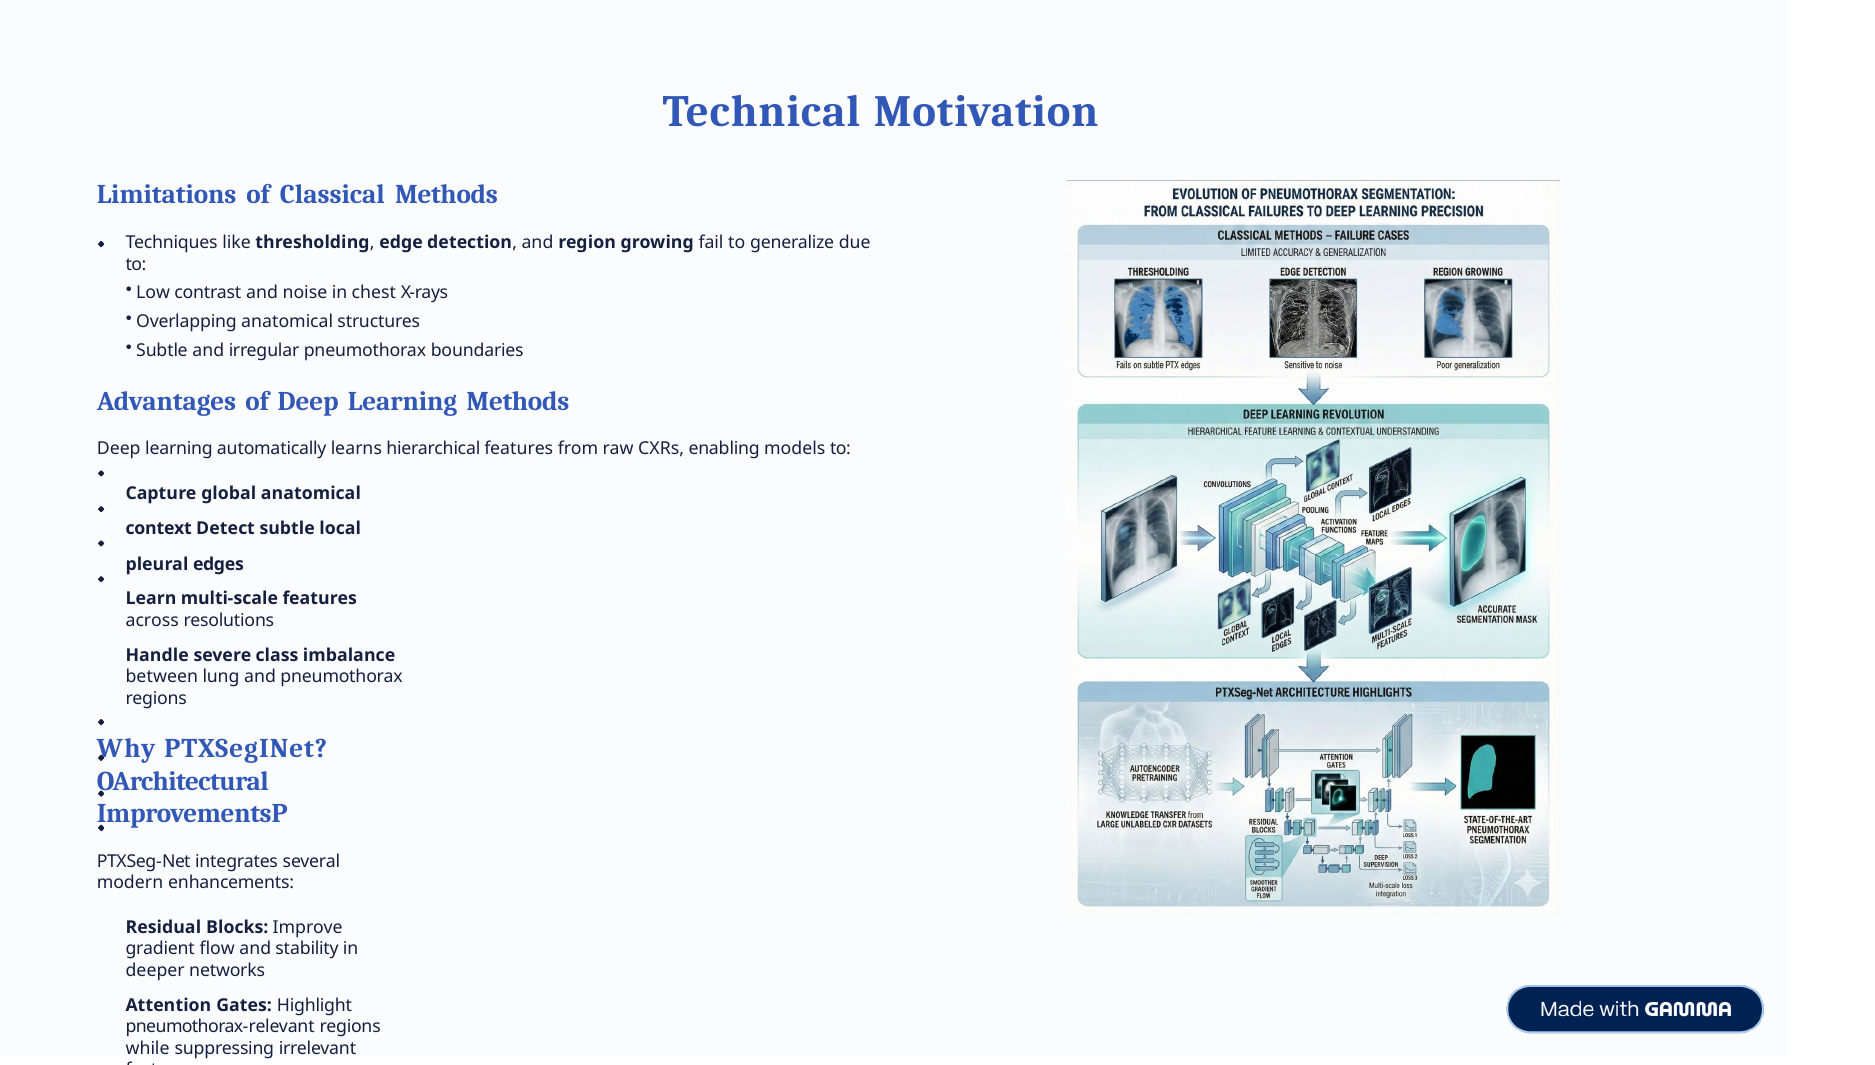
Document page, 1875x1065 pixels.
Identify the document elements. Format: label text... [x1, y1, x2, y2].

picture [1065, 179, 1560, 915]
title Technical Motivation [99, 78, 1776, 260]
text_box [0, 0, 1788, 1056]
text_box Limitations of Classical Methods Techniques like thresholding, edge detection, and region growing fail to generalize due to: Low contrast and noise in chest X-rays Overlapping anatomical structures Subtle and irregular pneumothorax boundaries Advantages of Deep Learning Methods Deep learning automatically learns hierarchical features from raw CXRs, enabling models to: Capture global anatomical context Detect subtle local pleural edges Learn multi-scale features across resolutions Handle severe class imbalance between lung and pneumothorax regions Why PTXSegINet? OArchitectural ImprovementsP PTXSeg-Net integrates several modern enhancements: Residual Blocks: Improve gradient flow and stability in deeper networks Attention Gates: Highlight pneumothorax-relevant regions while suppressing irrelevant features Deep Supervision: Ensures multi-scale consistency across decoder outputs Autoencoder Pretraining: Provides domain-specific initialization using large unlabeled CXRs [94, 174, 886, 1065]
picture [1497, 975, 1773, 1042]
